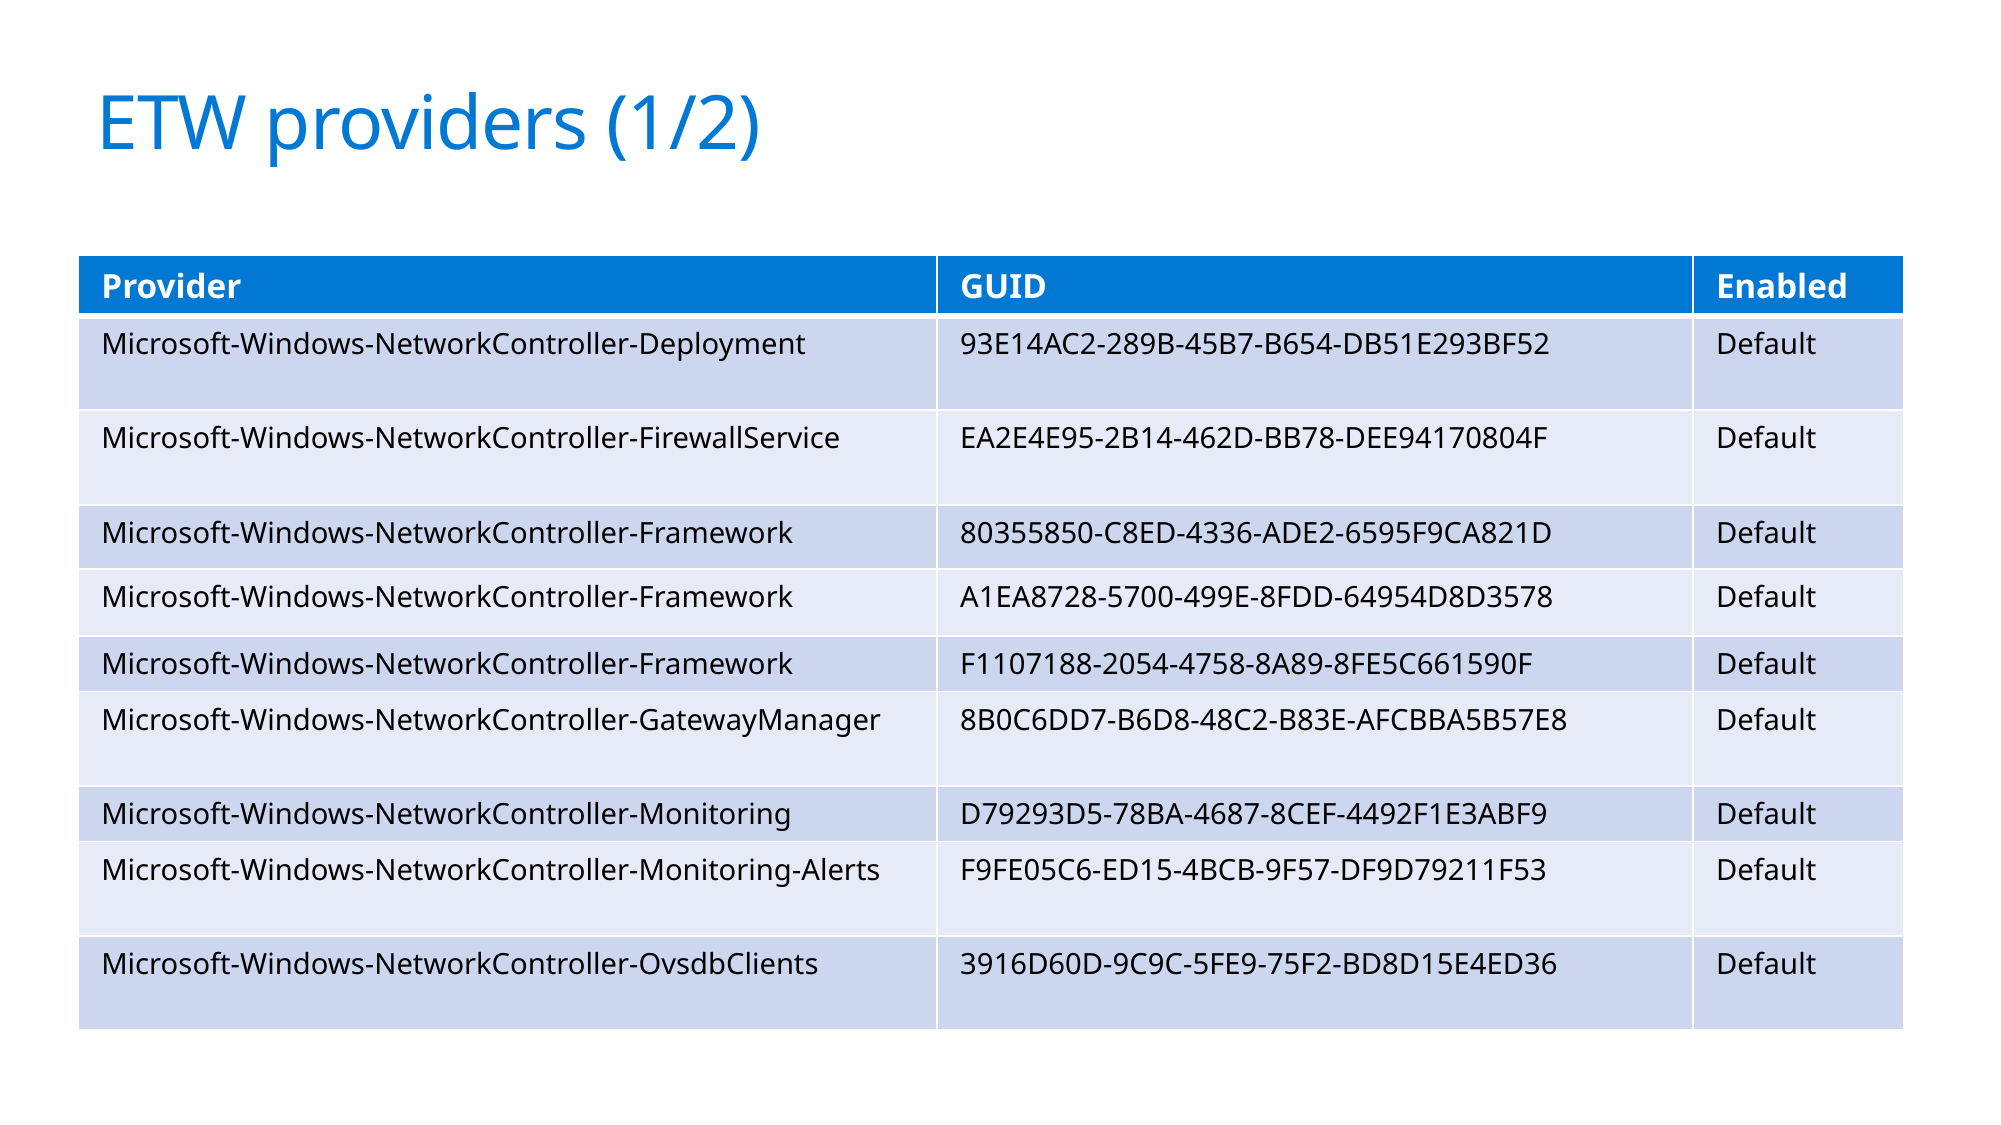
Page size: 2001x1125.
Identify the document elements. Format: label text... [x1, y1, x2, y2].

table_header Enabled [1694, 256, 1903, 313]
table_header Provider [79, 256, 936, 313]
table_cell Microsoft-Windows-NetworkController-Framework [79, 637, 936, 691]
table_cell Default [1694, 506, 1903, 568]
table_cell Microsoft-Windows-NetworkController-Deployment [79, 319, 936, 409]
table_cell Default [1694, 319, 1903, 409]
title ETW providers (1/2) [96, 75, 1904, 166]
table_cell D79293D5-78BA-4687-8CEF-4492F1E3ABF9 [938, 787, 1692, 841]
table_cell Default [1694, 692, 1903, 785]
table_cell Microsoft-Windows-NetworkController-Framework [79, 570, 936, 635]
table_cell A1EA8728-5700-499E-8FDD-64954D8D3578 [938, 570, 1692, 635]
table_cell Default [1694, 637, 1903, 691]
table_cell Default [1694, 937, 1903, 1029]
table_cell Microsoft-Windows-NetworkController-Monitoring-Alerts [79, 842, 936, 935]
table_cell Microsoft-Windows-NetworkController-FirewallService [79, 411, 936, 504]
table_header GUID [938, 256, 1692, 313]
table_cell Default [1694, 411, 1903, 504]
table_cell 93E14AC2-289B-45B7-B654-DB51E293BF52 [938, 319, 1692, 409]
table_cell 80355850-C8ED-4336-ADE2-6595F9CA821D [938, 506, 1692, 568]
table_cell 3916D60D-9C9C-5FE9-75F2-BD8D15E4ED36 [938, 937, 1692, 1029]
table_cell F9FE05C6-ED15-4BCB-9F57-DF9D79211F53 [938, 842, 1692, 935]
table_cell Default [1694, 842, 1903, 935]
table_cell Microsoft-Windows-NetworkController-Framework [79, 506, 936, 568]
table_cell Microsoft-Windows-NetworkController-GatewayManager [79, 692, 936, 785]
table_cell 8B0C6DD7-B6D8-48C2-B83E-AFCBBA5B57E8 [938, 692, 1692, 785]
table_cell Default [1694, 787, 1903, 841]
table_cell Default [1694, 570, 1903, 635]
table_cell Microsoft-Windows-NetworkController-OvsdbClients [79, 937, 936, 1029]
table_cell Microsoft-Windows-NetworkController-Monitoring [79, 787, 936, 841]
table_cell F1107188-2054-4758-8A89-8FE5C661590F [938, 637, 1692, 691]
table_cell EA2E4E95-2B14-462D-BB78-DEE94170804F [938, 411, 1692, 504]
